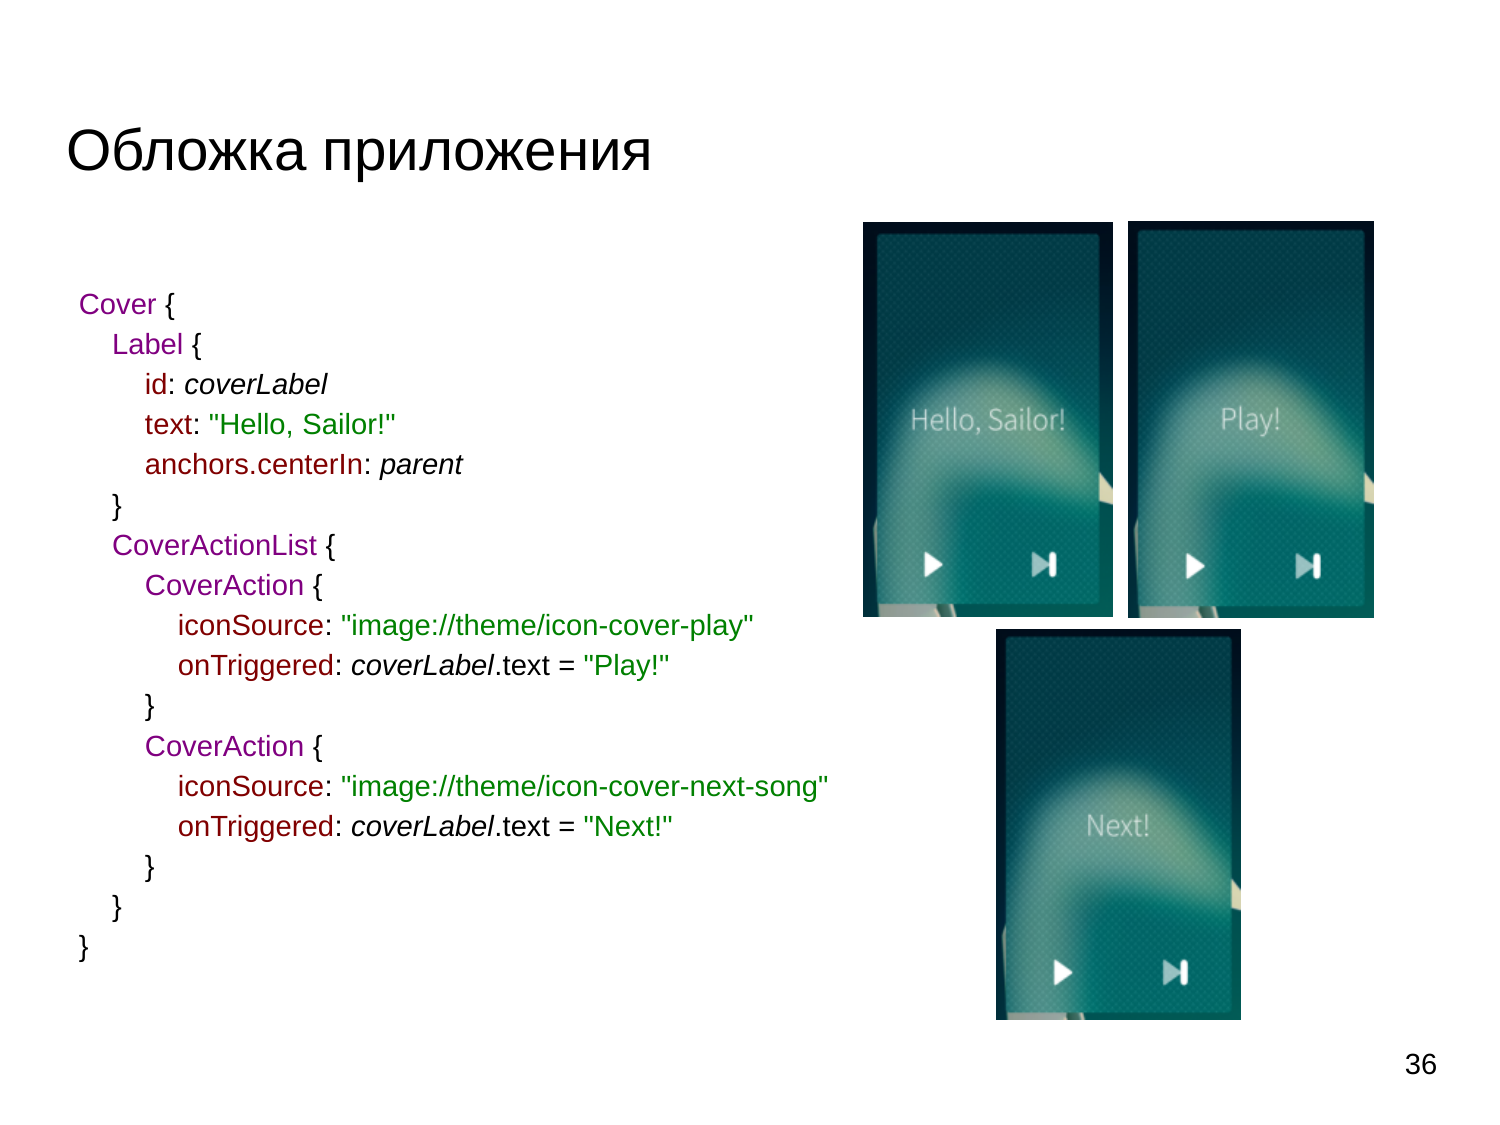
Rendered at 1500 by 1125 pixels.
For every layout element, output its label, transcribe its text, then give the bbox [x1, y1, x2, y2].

list Cover { Label { id: coverLabel text: "Hello, Sailor!" anchors.centerIn: parent } CoverActionList { CoverAction { iconSource: "image://theme/icon-cover-play" onTriggered: coverLabel.text = "Play!" } CoverAction { iconSource: "image://theme/icon-cover-next-song" onTriggered: coverLabel.text = "Next!" } } } [64, 222, 848, 1020]
title Обложка приложения [51, 97, 1449, 223]
picture [863, 222, 1113, 617]
slide_number 36 [1389, 1019, 1480, 1106]
picture [1128, 220, 1374, 618]
picture [996, 629, 1241, 1021]
